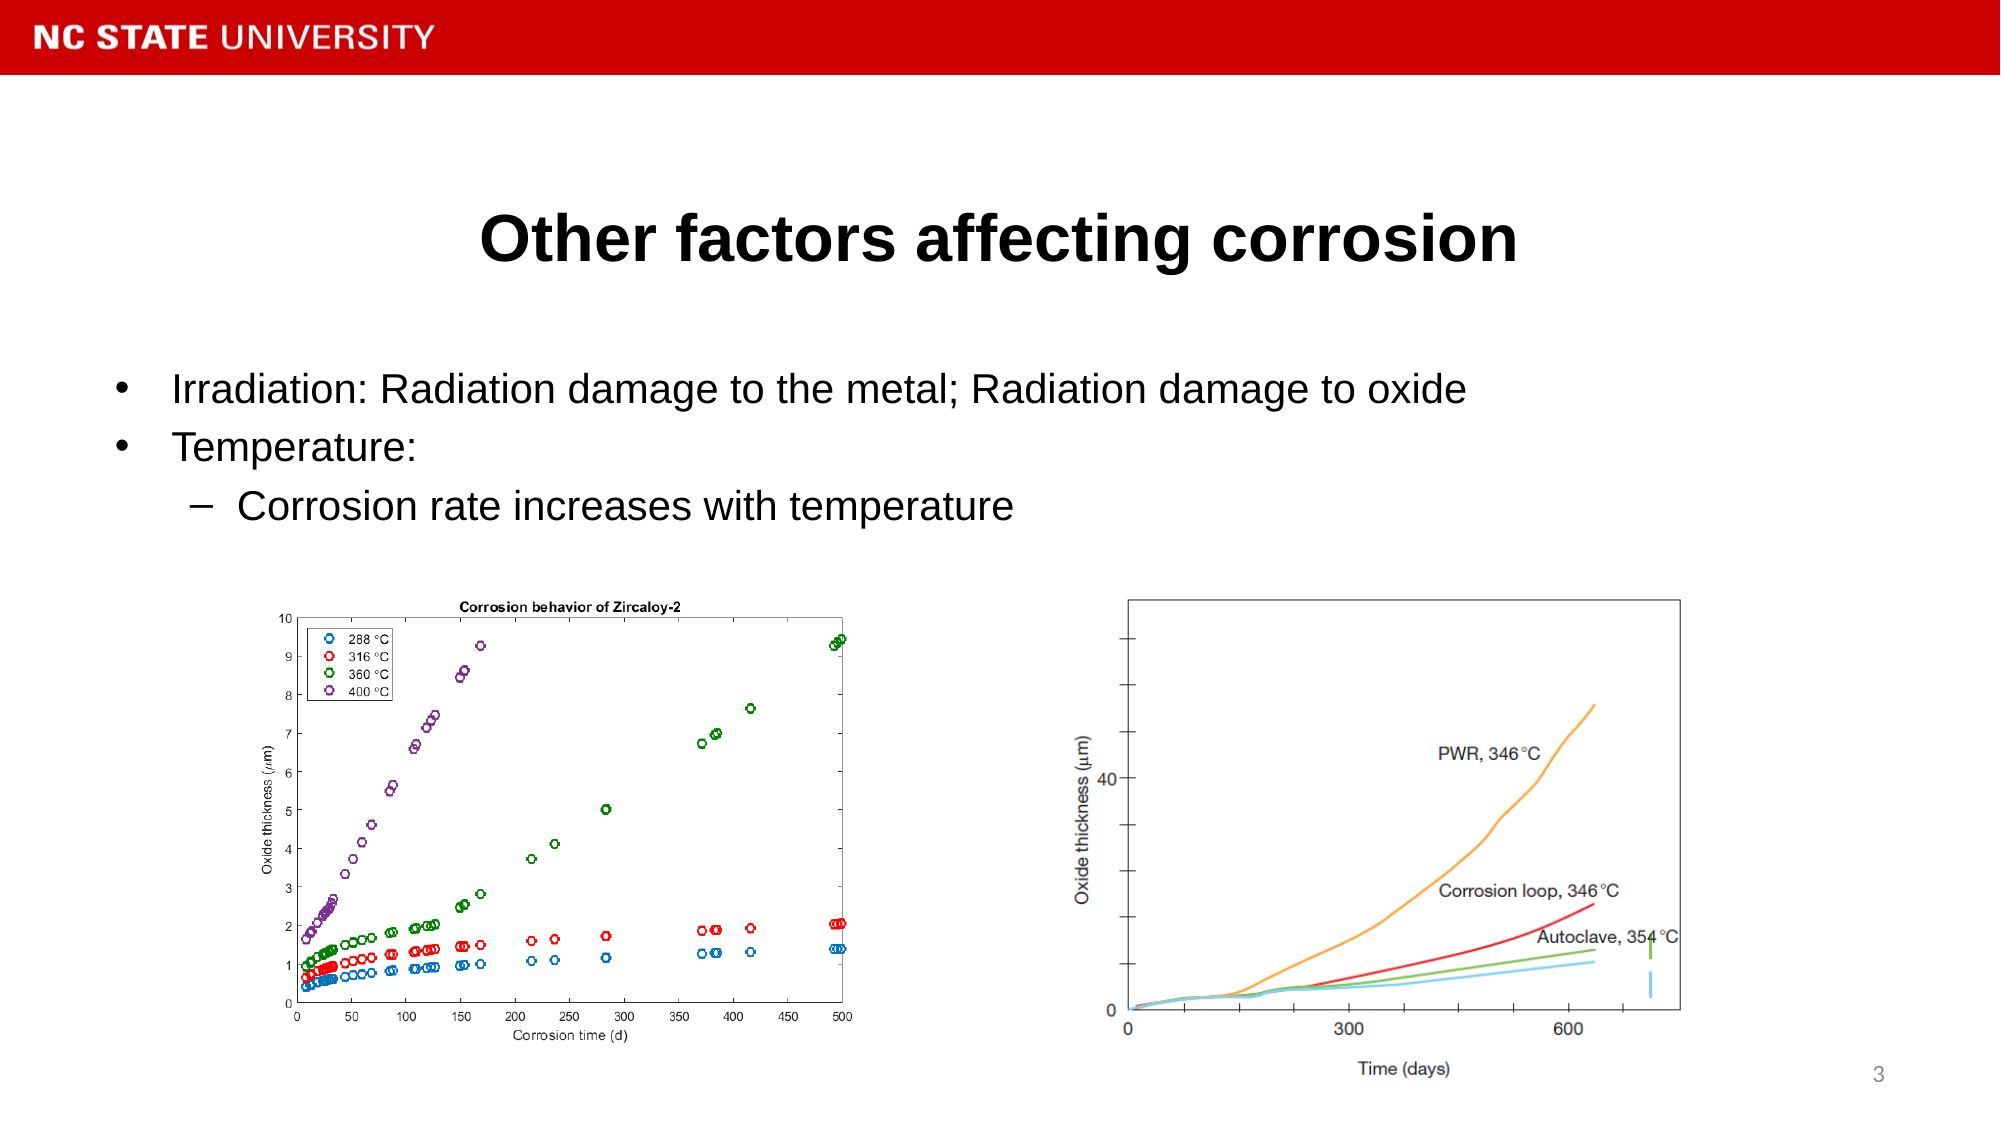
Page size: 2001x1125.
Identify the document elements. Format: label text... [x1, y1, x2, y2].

picture [205, 582, 909, 1055]
picture [1048, 578, 1693, 1085]
picture [0, 0, 2000, 75]
slide_number 3 [1433, 1042, 1900, 1103]
title Other factors affecting corrosion [99, 147, 1900, 323]
list Irradiation: Radiation damage to the metal; Radiation damage to oxide Temperature: Corrosion rate increases with temperature [99, 354, 1771, 1005]
